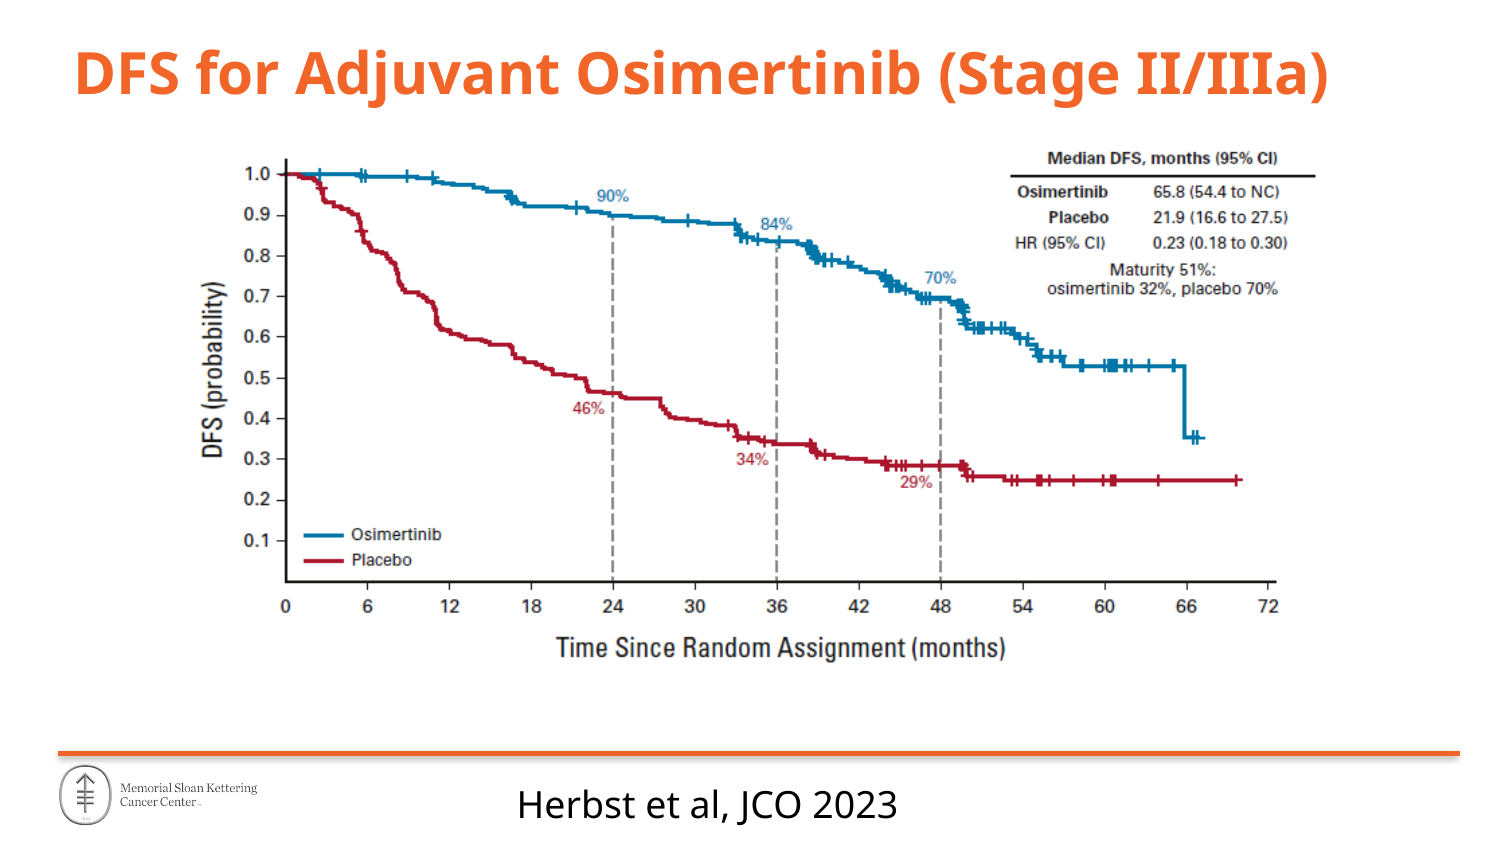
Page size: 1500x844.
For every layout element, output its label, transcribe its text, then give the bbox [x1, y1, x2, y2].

picture [77, 136, 1317, 663]
text_box Herbst et al, JCO 2023 [501, 773, 914, 834]
title DFS for Adjuvant Osimertinib (Stage II/IIIa) [58, 10, 1460, 132]
picture [58, 763, 258, 826]
